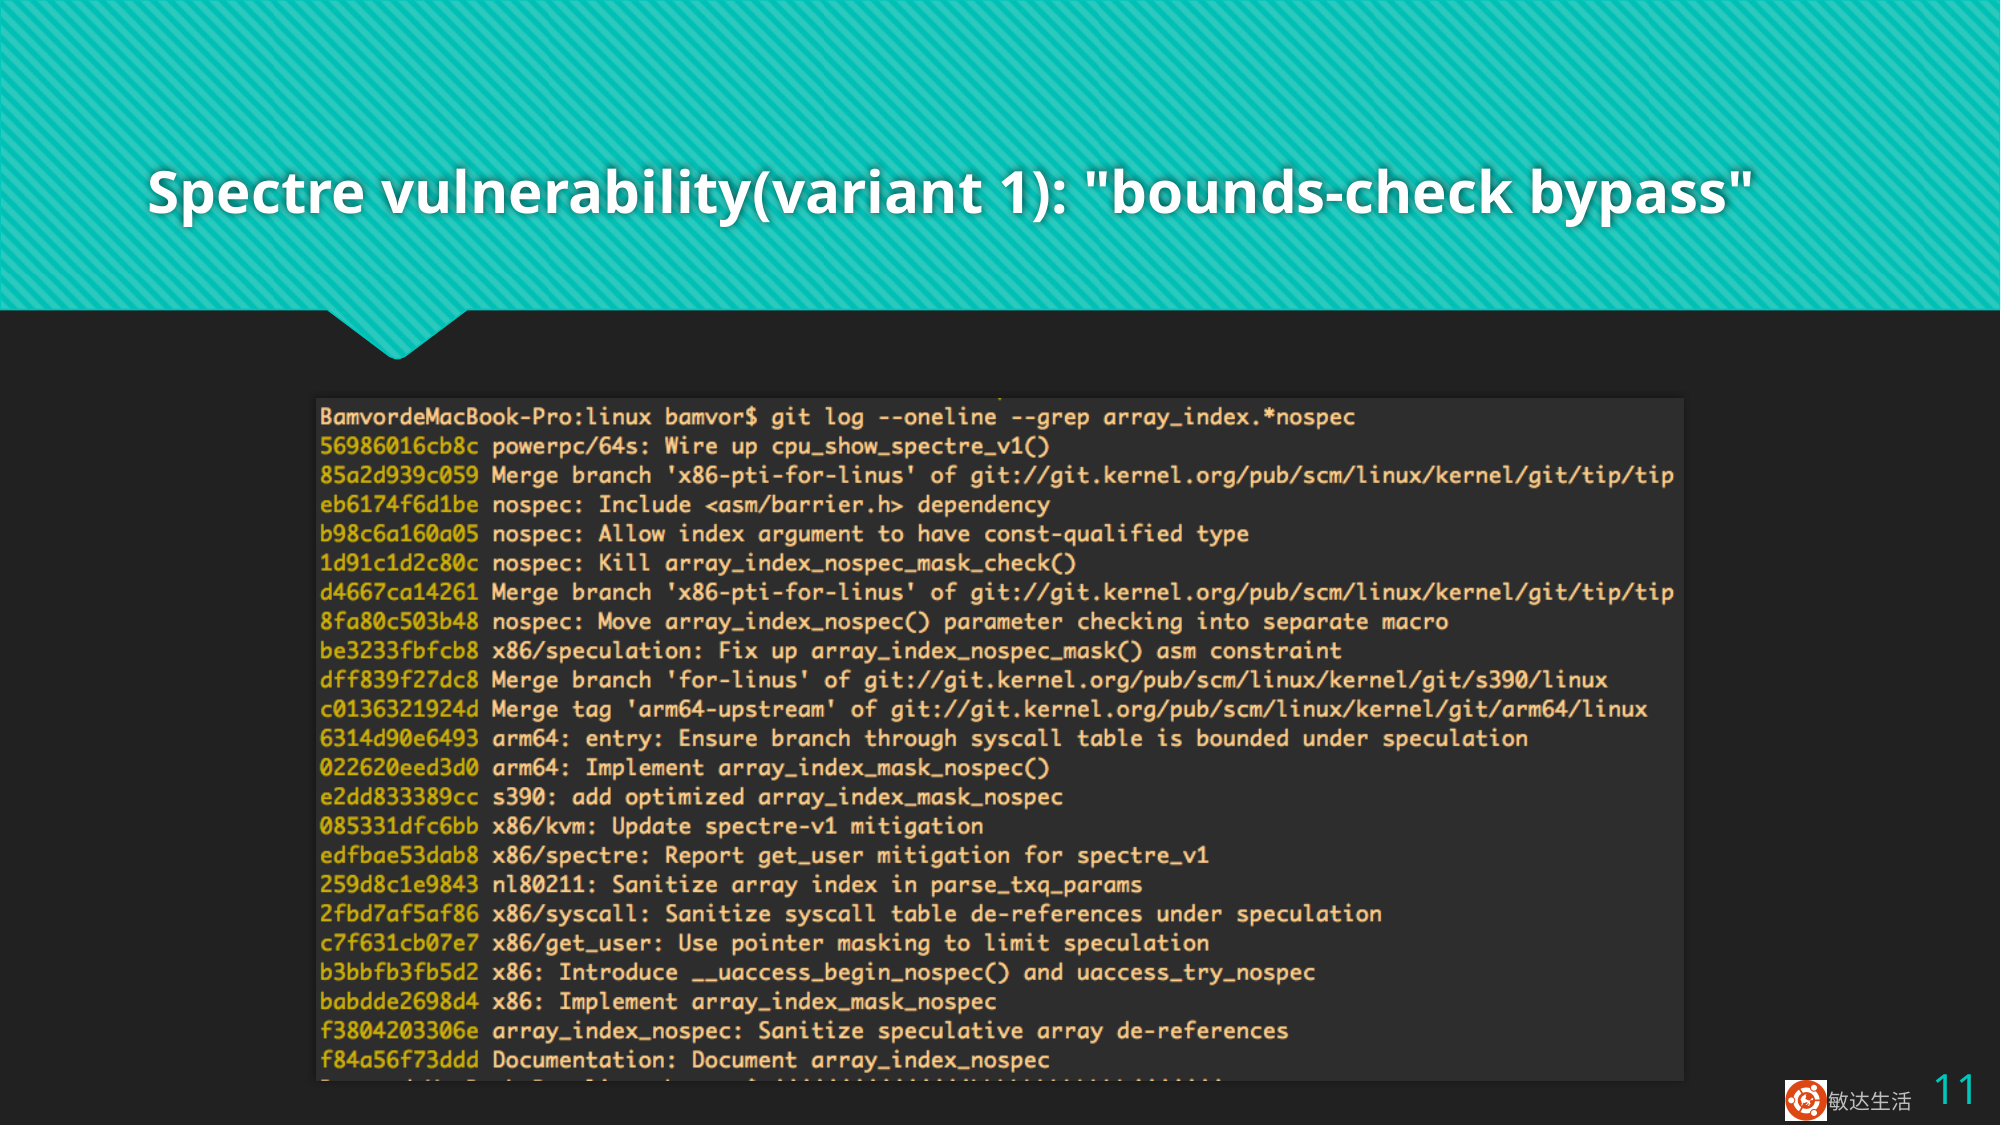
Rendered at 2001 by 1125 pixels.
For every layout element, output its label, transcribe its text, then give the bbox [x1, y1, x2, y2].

slide_number 11 [1820, 1040, 1996, 1122]
title Spectre vulnerability(variant 1): "bounds-check bypass" [132, 125, 1868, 233]
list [315, 398, 1685, 1082]
picture [1785, 1080, 1820, 1121]
